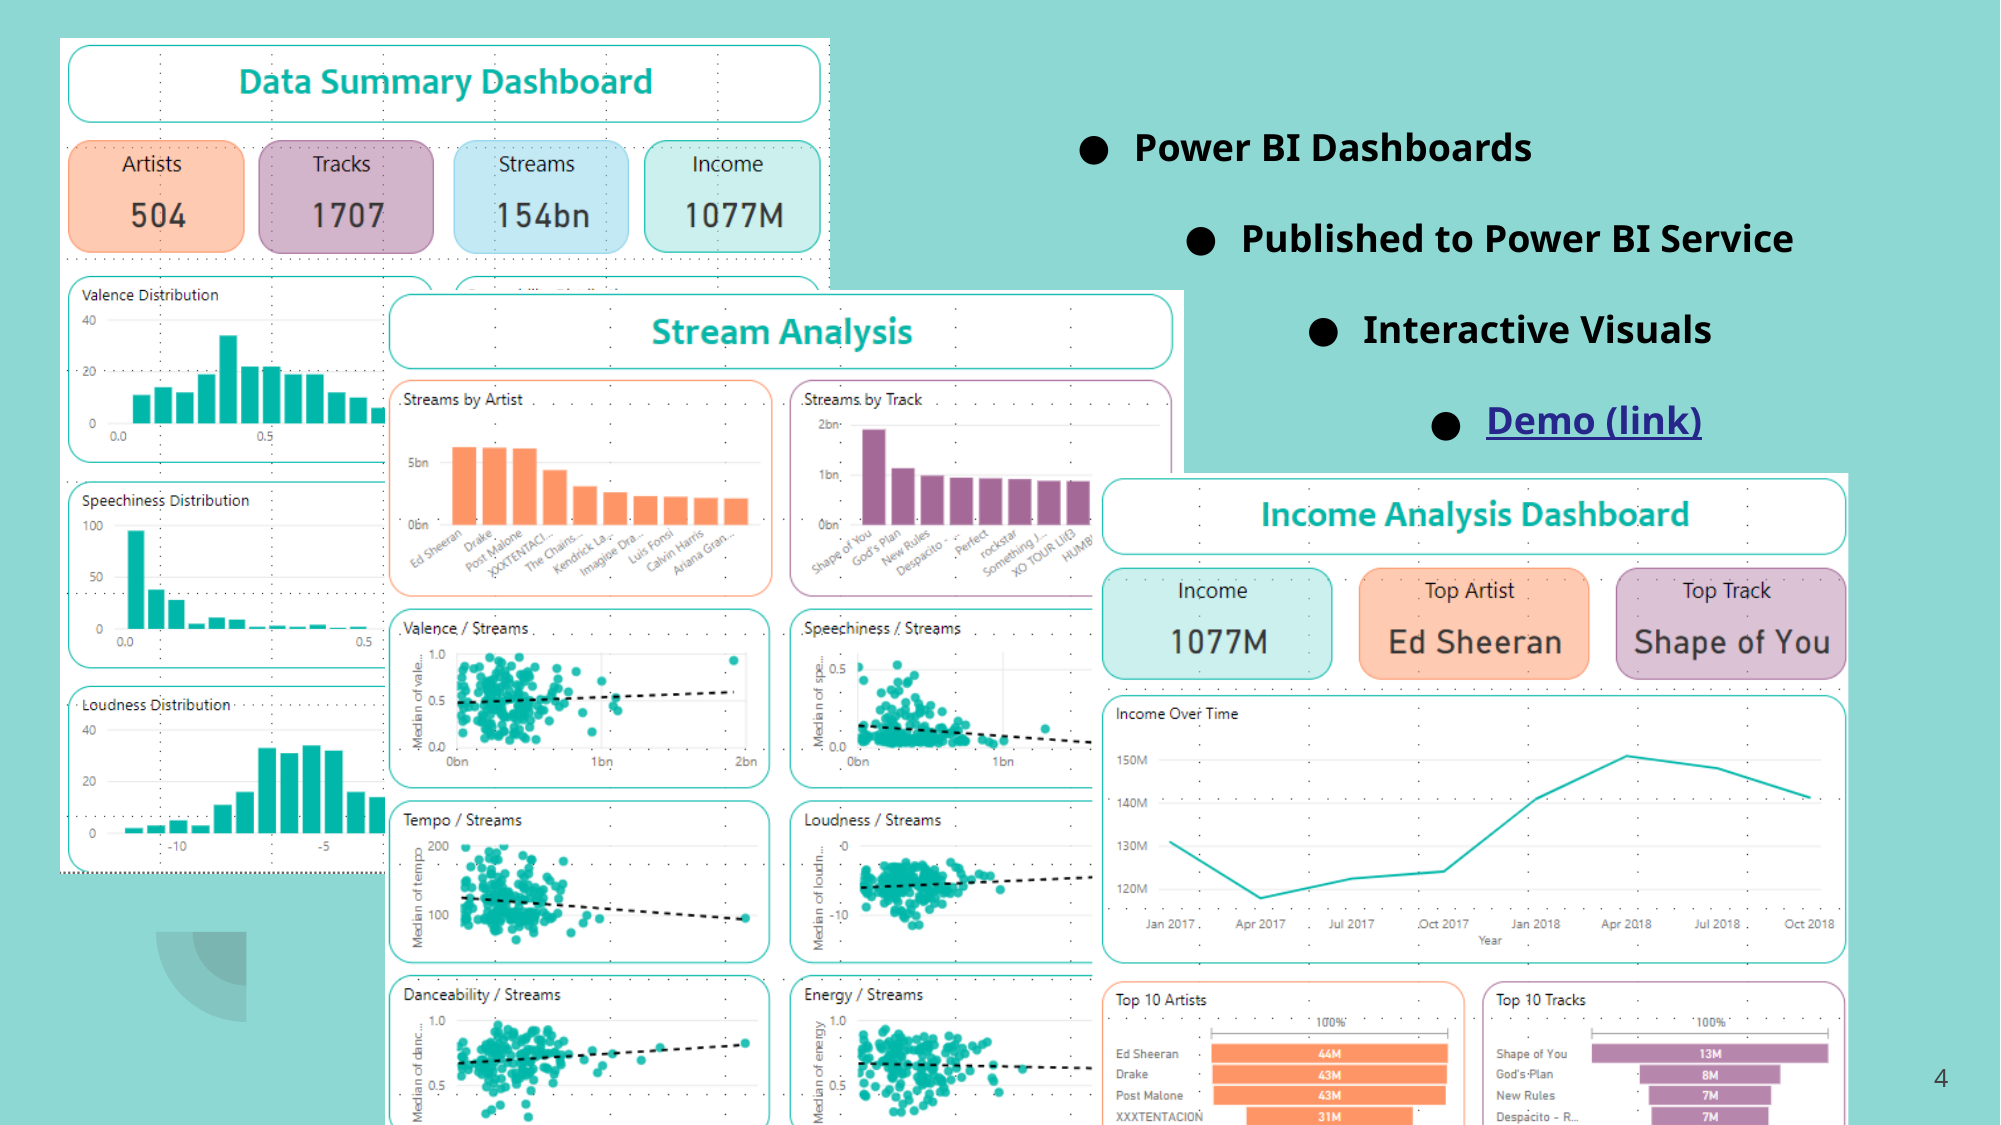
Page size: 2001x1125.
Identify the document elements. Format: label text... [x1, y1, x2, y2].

text_box Published to Power BI Service [1150, 199, 1836, 270]
text_box Demo (link) [1395, 381, 2000, 452]
picture [59, 38, 1849, 1125]
text_box Power BI Dashboards [1043, 108, 1729, 179]
slide_number ‹#› [1852, 1036, 1969, 1123]
text_box Interactive Visuals [1273, 290, 1959, 361]
